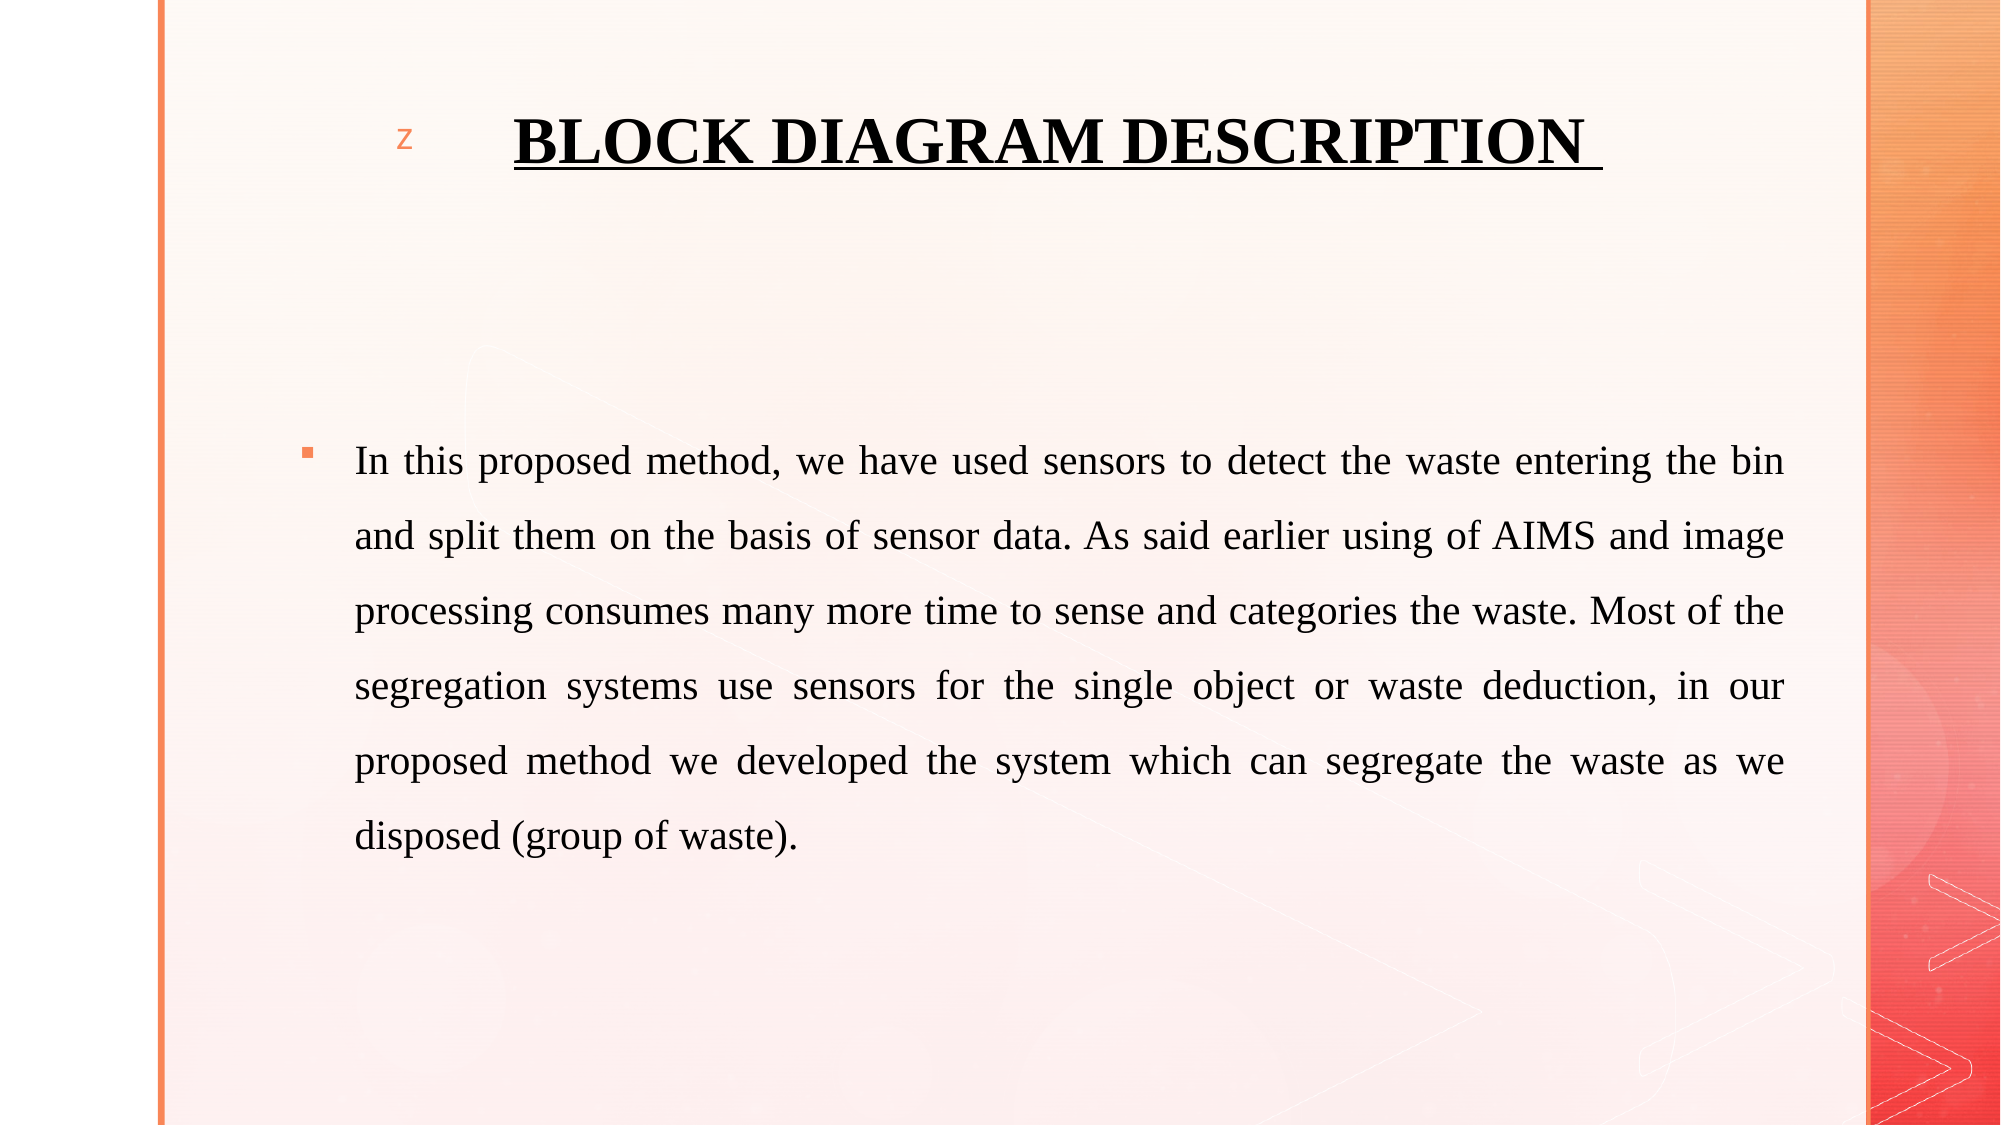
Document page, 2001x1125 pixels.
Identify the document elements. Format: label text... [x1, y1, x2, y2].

title BLOCK DIAGRAM DESCRIPTION [384, 97, 1733, 272]
list In this proposed method, we have used sensors to detect the waste entering the bin and split them on the basis of sensor data. As said earlier using of AIMS and image processing consumes many more time to sense and categories the waste. Most of the segregation systems use sensors for the single object or waste deduction, in our proposed method we developed the system which can segregate the waste as we disposed (group of waste). [283, 272, 1802, 993]
picture [1871, 0, 2001, 1125]
